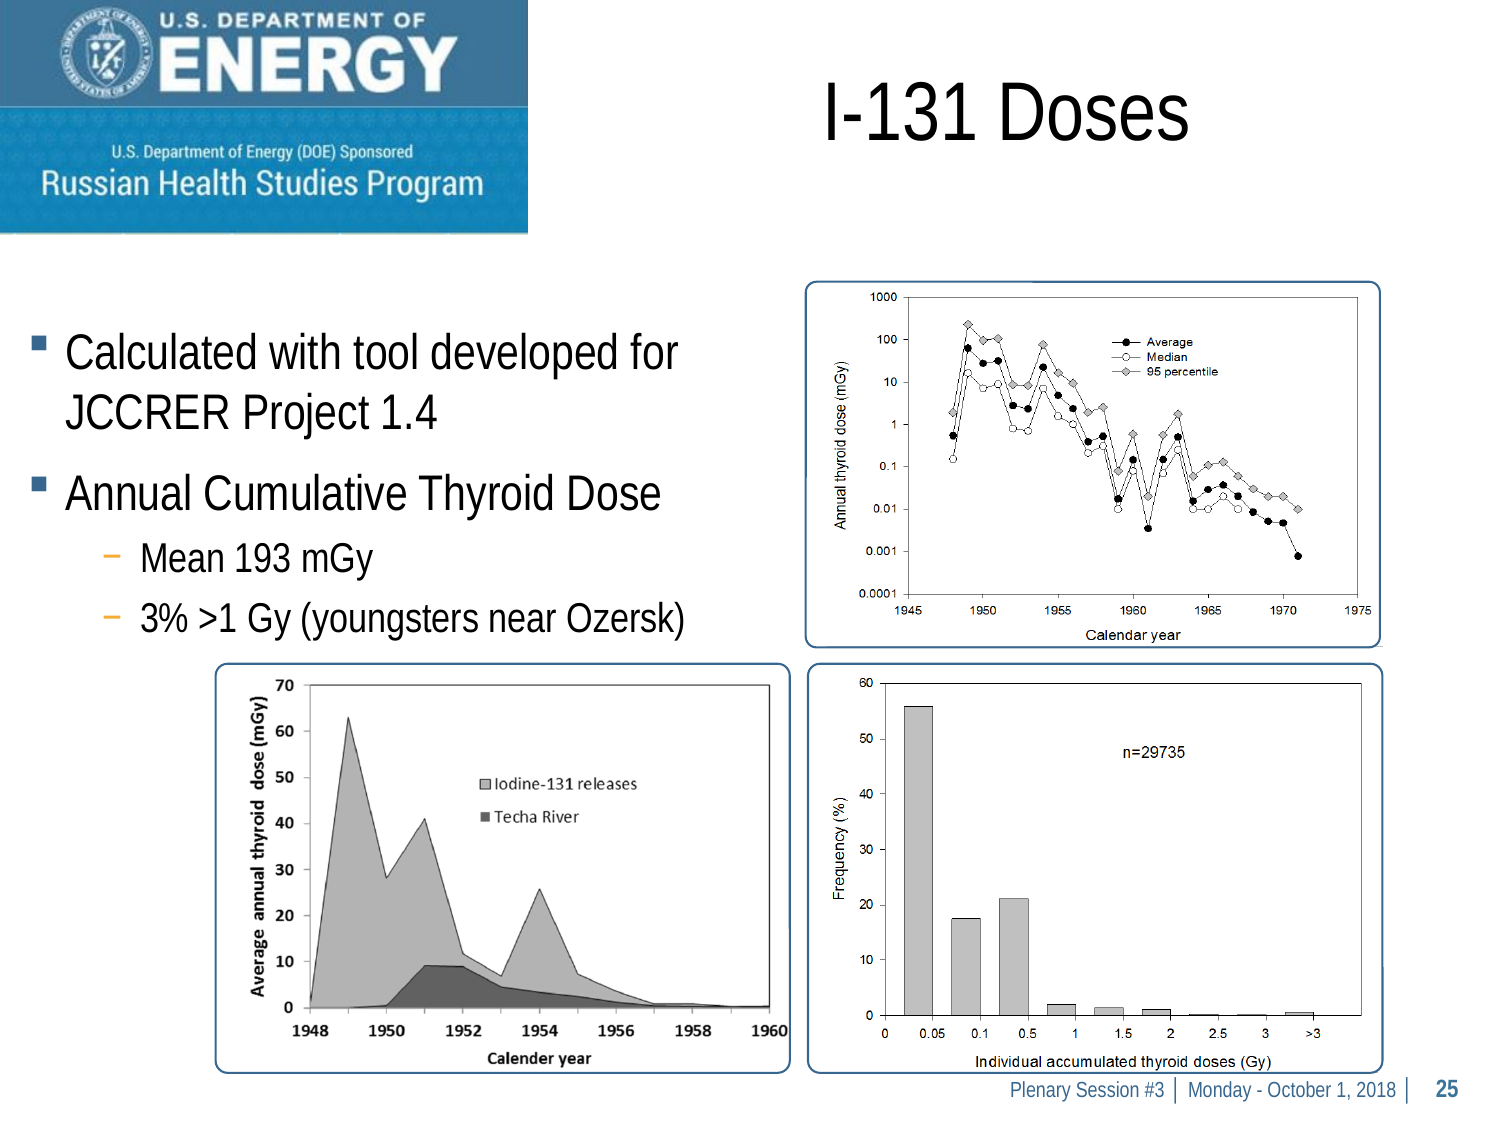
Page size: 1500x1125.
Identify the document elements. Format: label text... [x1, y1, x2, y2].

title I-131 Doses [526, 11, 1488, 217]
text_box [214, 662, 235, 1074]
slide_number 25 [1407, 1067, 1487, 1107]
picture [826, 285, 1383, 647]
text_box [804, 280, 1379, 649]
text_box [806, 662, 1384, 1074]
picture [0, 227, 528, 235]
picture [235, 661, 798, 1088]
picture [0, 0, 528, 223]
list Calculated with tool developed for JCCRER Project 1.4 Annual Cumulative Thyroid Dose Mean 193 mGy 3% >1 Gy (youngsters near Ozersk) [12, 311, 737, 690]
picture [826, 666, 1378, 1073]
